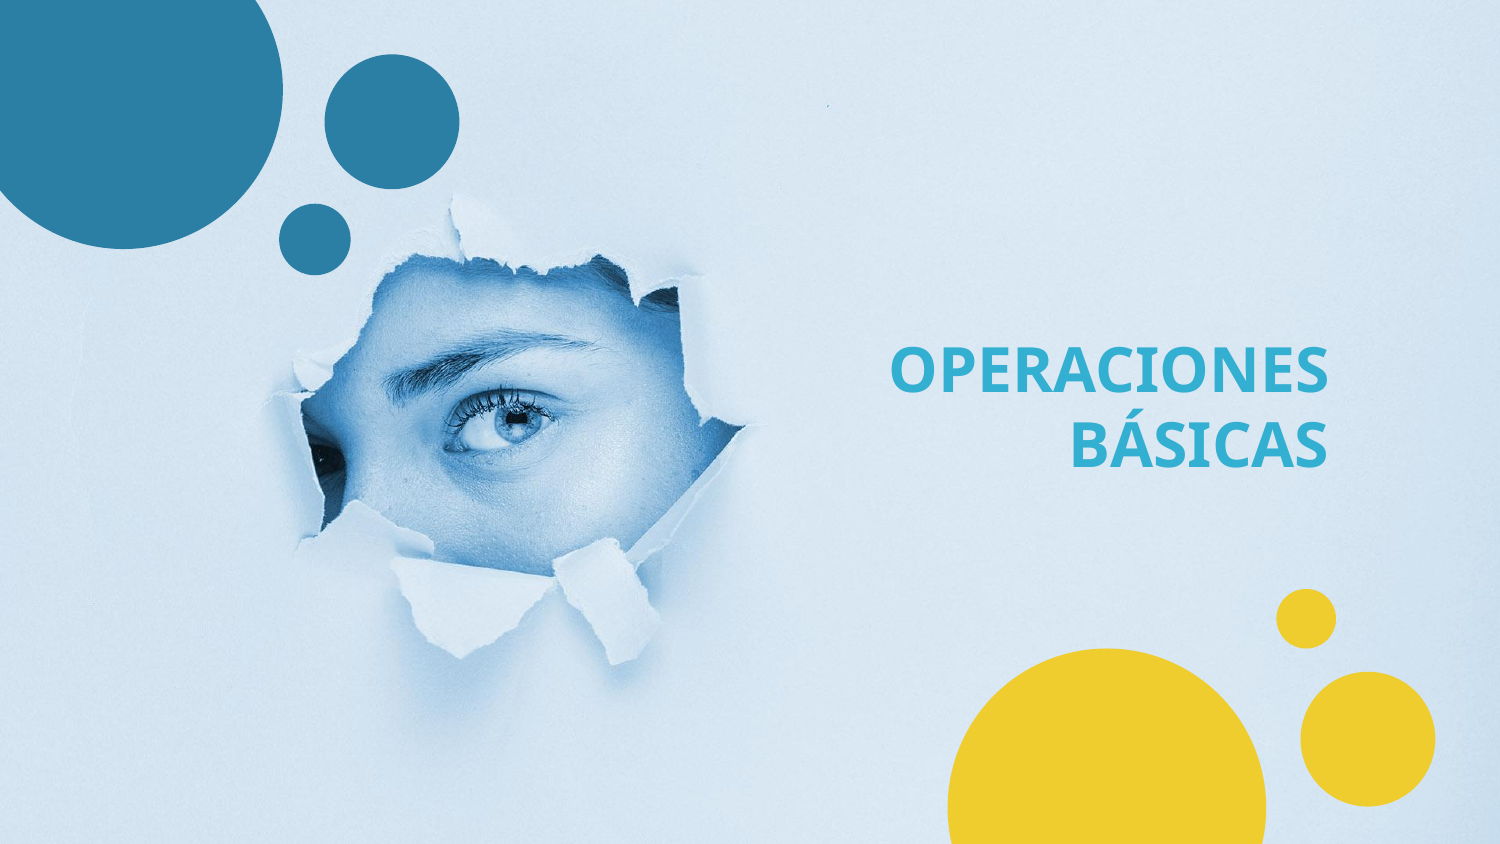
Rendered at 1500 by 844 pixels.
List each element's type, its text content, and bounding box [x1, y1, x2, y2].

text_box [0, 0, 283, 250]
text_box [947, 648, 1267, 844]
title OPERACIONES BÁSICAS [813, 176, 1345, 635]
text_box [1300, 671, 1436, 807]
picture [0, 0, 1500, 844]
text_box [279, 203, 351, 276]
text_box [1276, 588, 1337, 649]
text_box [324, 54, 460, 190]
